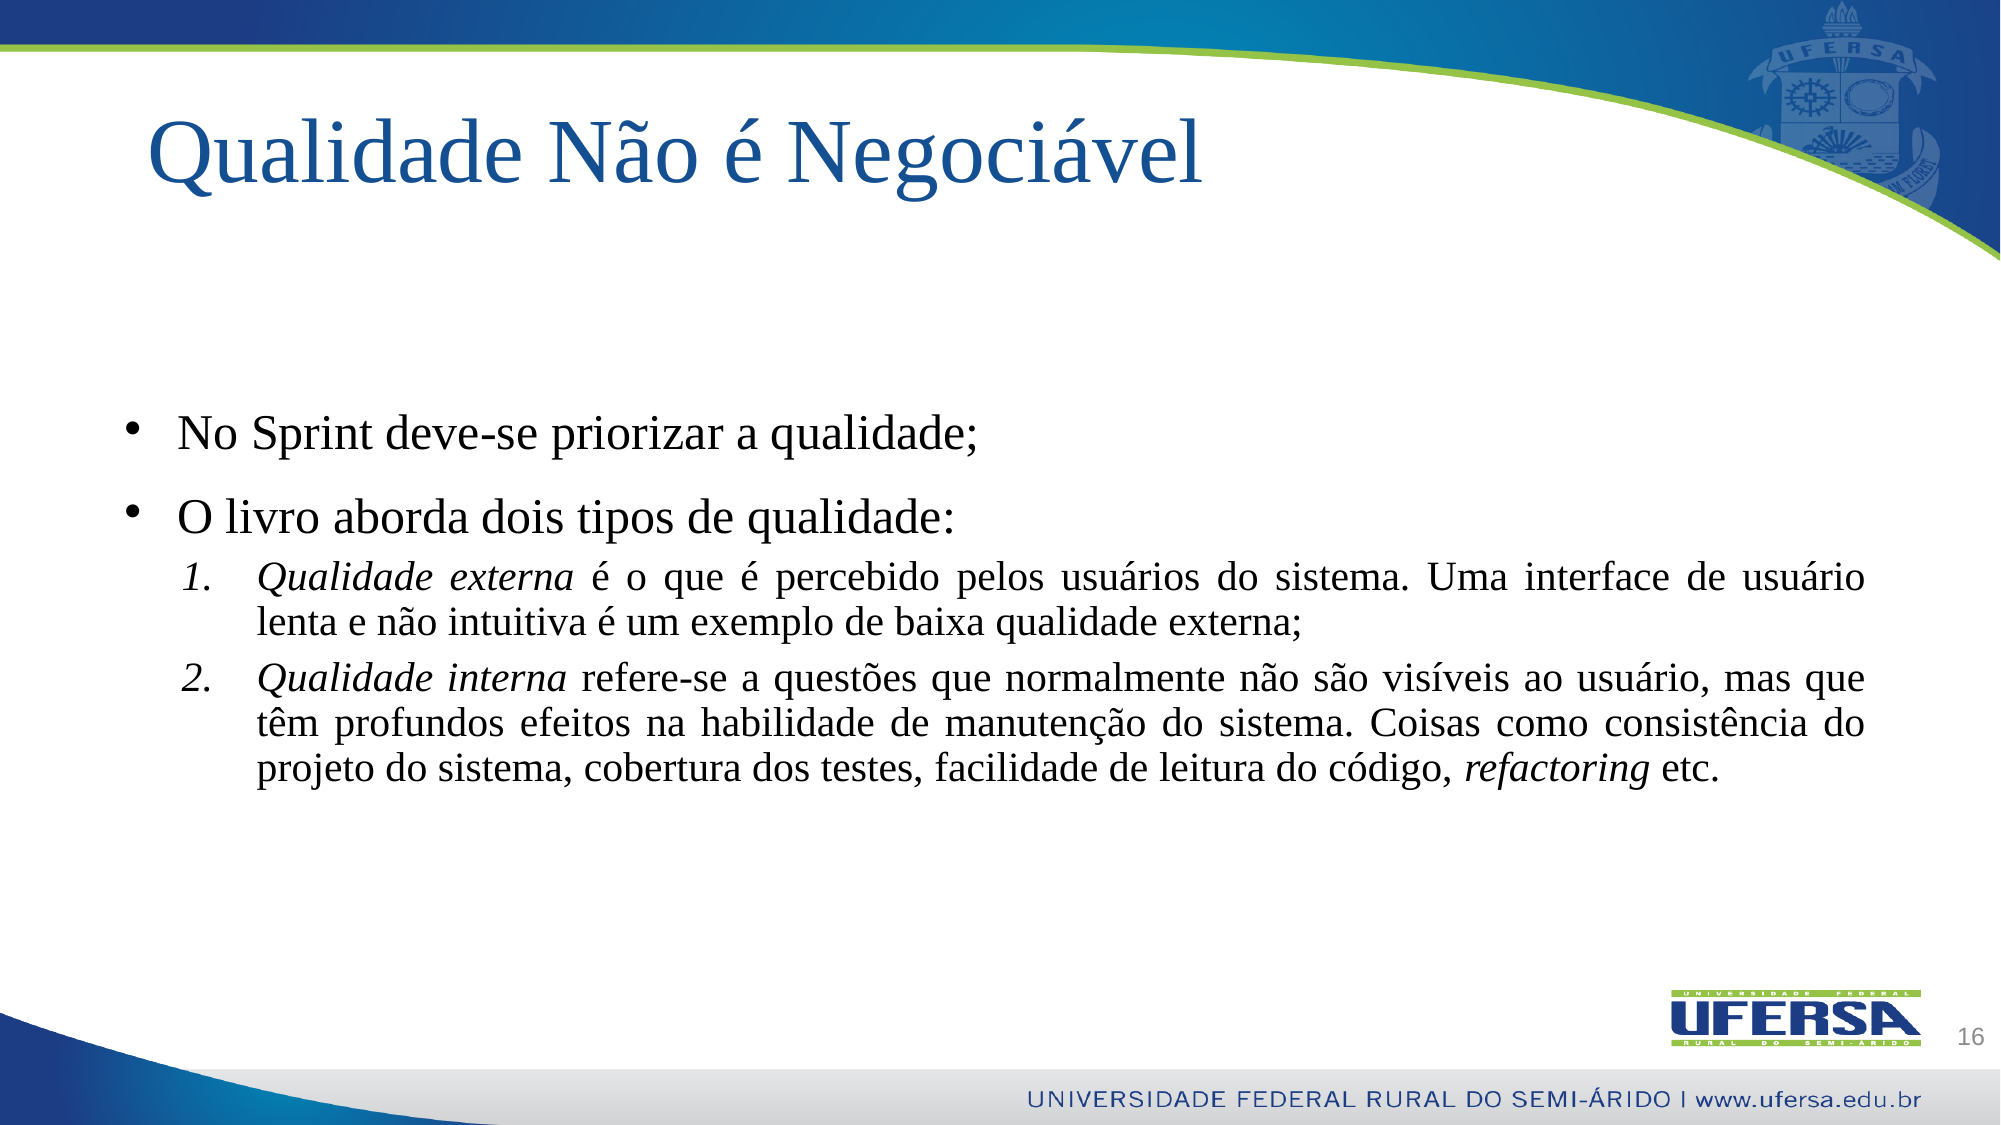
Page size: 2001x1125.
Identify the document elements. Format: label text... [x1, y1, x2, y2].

picture [0, 0, 2001, 1125]
list No Sprint deve-se priorizar a qualidade; O livro aborda dois tipos de qualidade: Qualidade externa é o que é percebido pelos usuários do sistema. Uma interface de usuário lenta e não intuitiva é um exemplo de baixa qualidade externa; Qualidade interna refere-se a questões que normalmente não são visíveis ao usuário, mas que têm profundos efeitos na habilidade de manutenção do sistema. Coisas como consistência do projeto do sistema, cobertura dos testes, facilidade de leitura do código, refactoring etc. [106, 406, 1868, 1052]
title Qualidade Não é Negociável [132, 73, 1868, 233]
slide_number 16 [1550, 1005, 2000, 1066]
